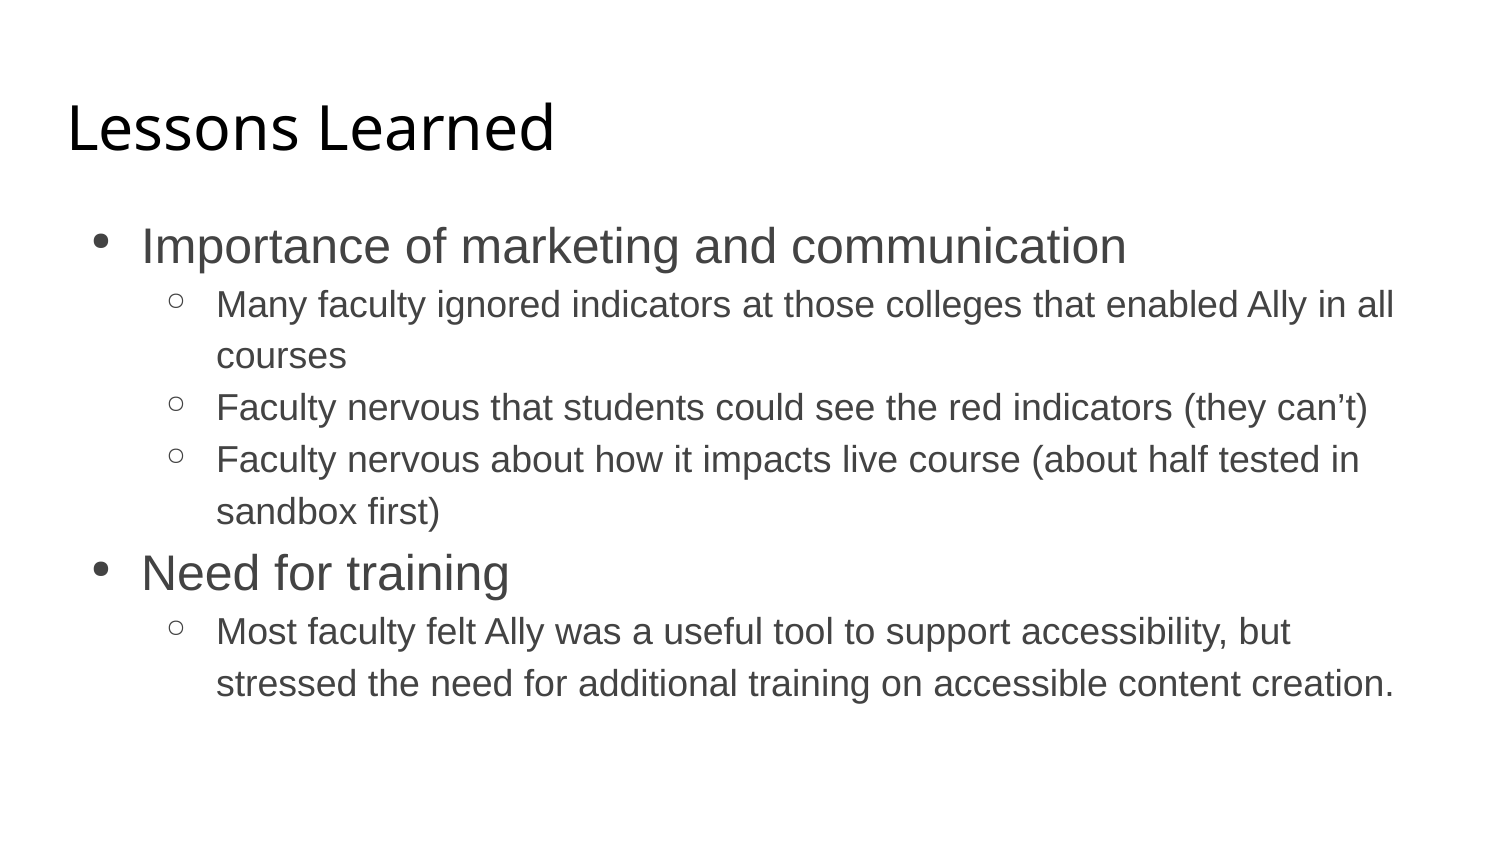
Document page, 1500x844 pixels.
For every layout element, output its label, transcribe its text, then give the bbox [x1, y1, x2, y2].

title Lessons Learned [51, 72, 1449, 167]
list Importance of marketing and communication Many faculty ignored indicators at those colleges that enabled Ally in all courses Faculty nervous that students could see the red indicators (they can’t) Faculty nervous about how it impacts live course (about half tested in sandbox first) Need for training Most faculty felt Ally was a useful tool to support accessibility, but stressed the need for additional training on accessible content creation. [51, 189, 1449, 750]
